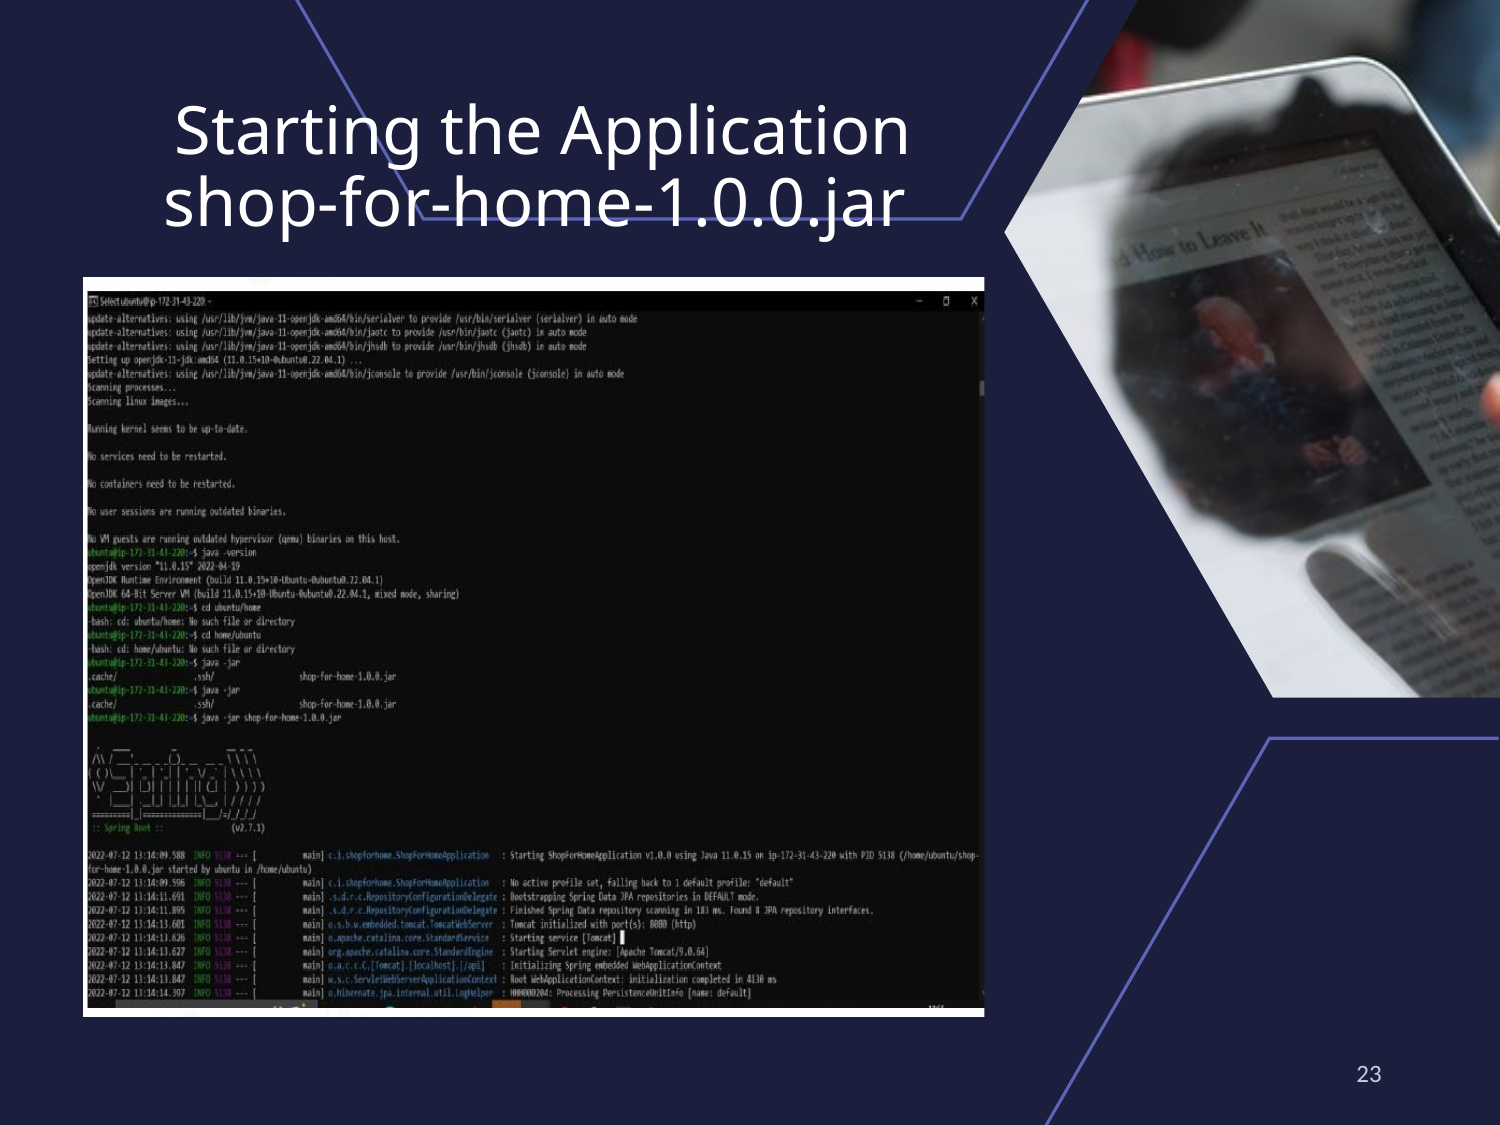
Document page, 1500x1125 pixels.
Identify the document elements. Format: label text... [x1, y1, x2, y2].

title Starting the Application shop-for-home-1.0.0.jar [103, 59, 985, 277]
picture [1004, 0, 1500, 698]
slide_number 23 [1059, 1042, 1397, 1103]
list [83, 277, 985, 1017]
